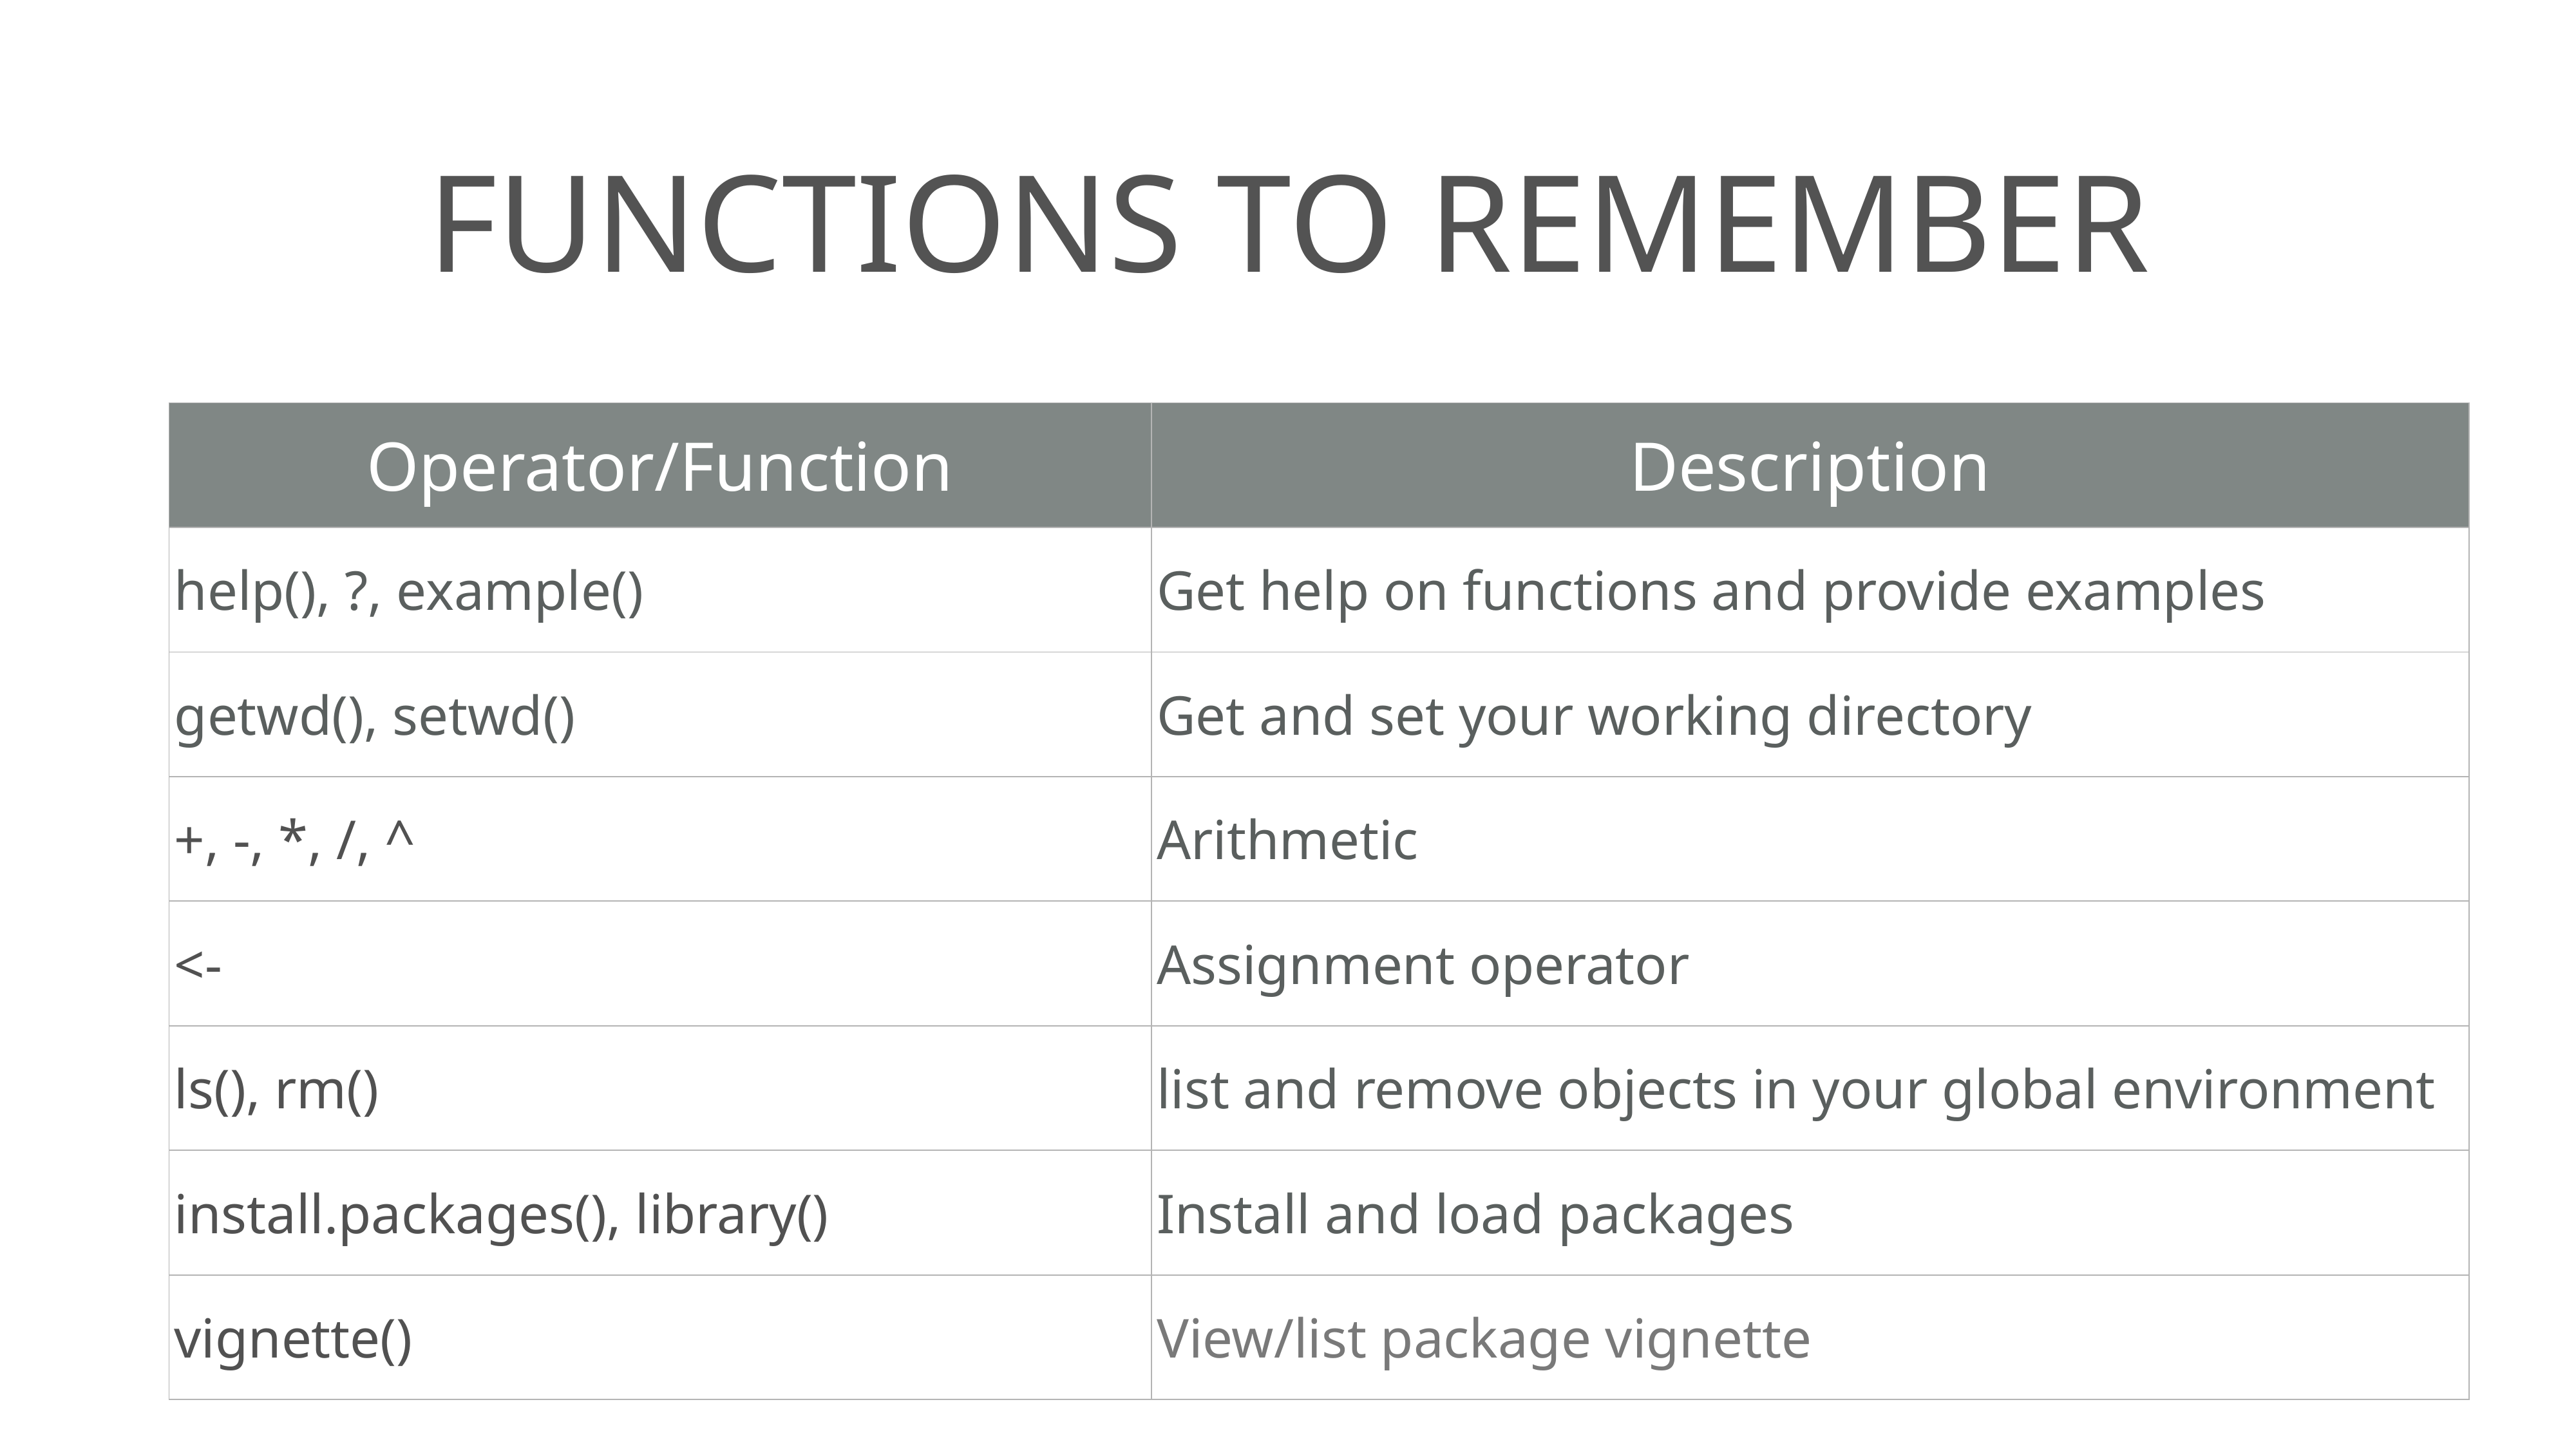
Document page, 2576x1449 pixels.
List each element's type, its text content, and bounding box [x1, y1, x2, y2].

table_cell help(), ?, example() [169, 528, 1151, 652]
table_cell Get and set your working directory [1152, 652, 2468, 776]
table_cell View/list package vignette [1152, 1276, 2468, 1399]
table_cell ls(), rm() [169, 1027, 1151, 1150]
table_header Operator/Function [169, 403, 1151, 527]
table_cell Install and load packages [1152, 1151, 2468, 1274]
table_cell install.packages(), library() [169, 1151, 1151, 1274]
table_header Description [1152, 403, 2468, 527]
table_cell vignette() [169, 1276, 1151, 1399]
table_cell Get help on functions and provide examples [1152, 528, 2468, 652]
table_cell list and remove objects in your global environment [1152, 1027, 2468, 1150]
table_cell <- [169, 902, 1151, 1025]
table_cell getwd(), setwd() [169, 652, 1151, 776]
table_cell Assignment operator [1152, 902, 2468, 1025]
title functions to remember [70, 37, 2507, 401]
table_cell Arithmetic [1152, 777, 2468, 900]
table_cell +, -, *, /, ^ [169, 777, 1151, 900]
